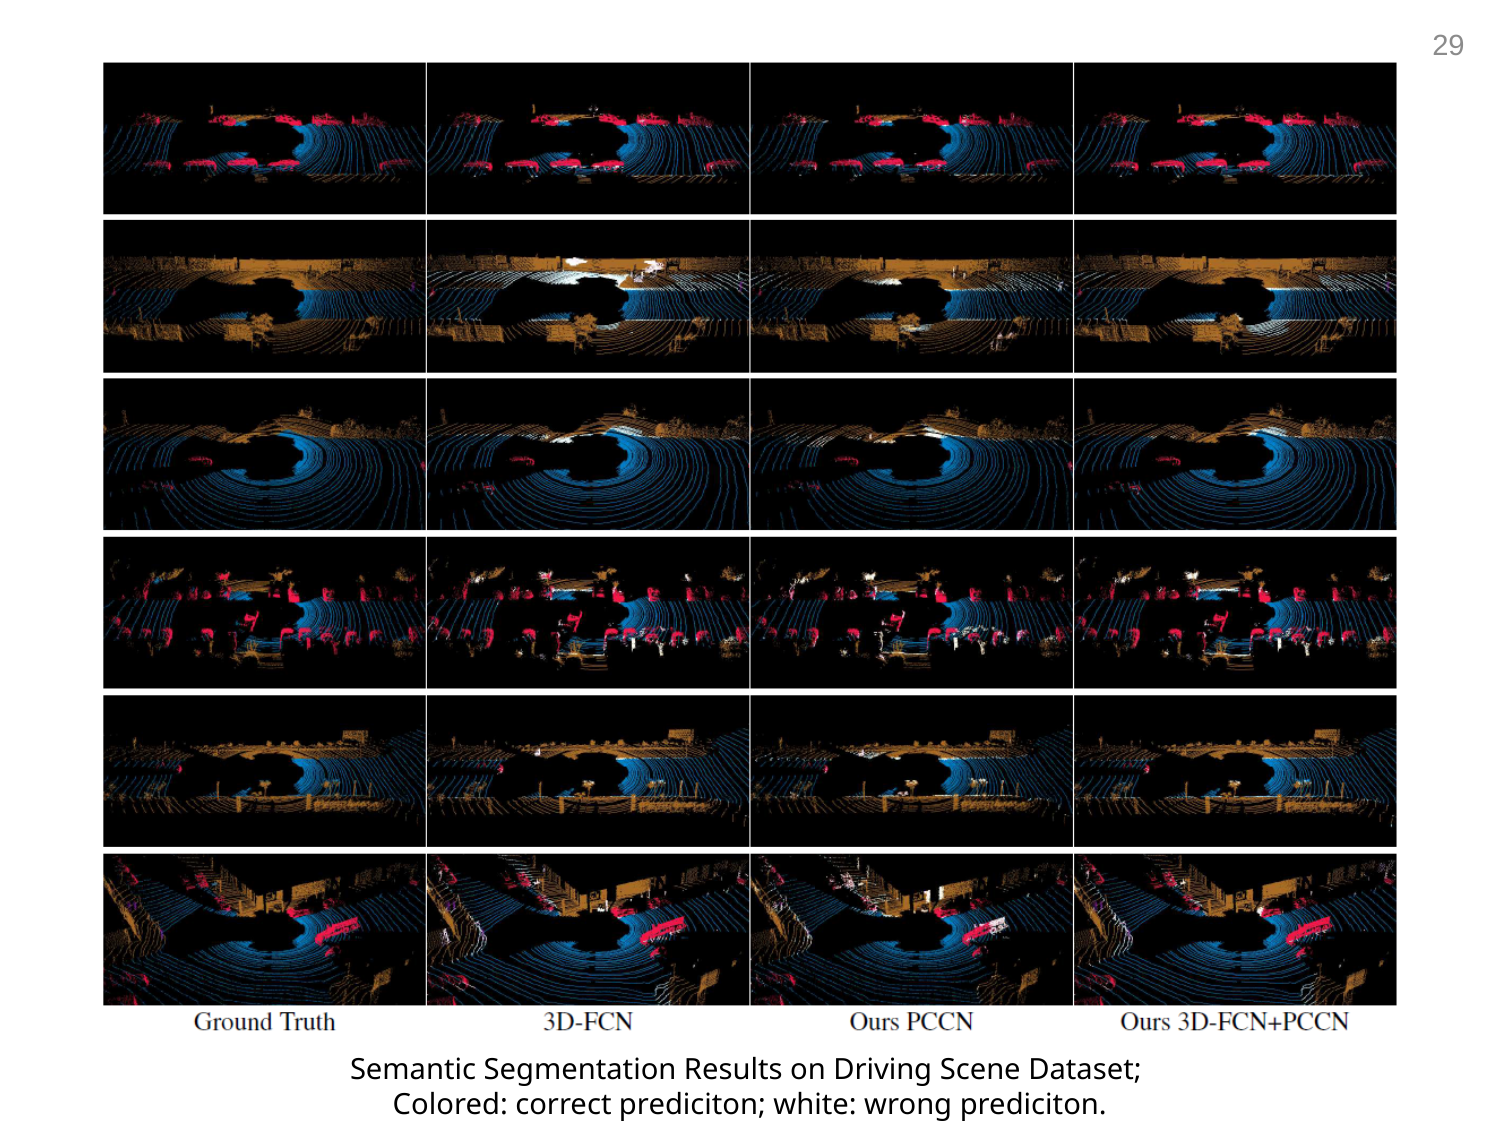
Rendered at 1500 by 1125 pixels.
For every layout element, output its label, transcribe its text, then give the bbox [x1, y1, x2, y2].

slide_number 29 [1142, 14, 1480, 75]
text_box Semantic Segmentation Results on Driving Scene Dataset; Colored: correct prediciton; white: wrong prediciton. [102, 1061, 1398, 1110]
picture [100, 57, 1400, 1036]
